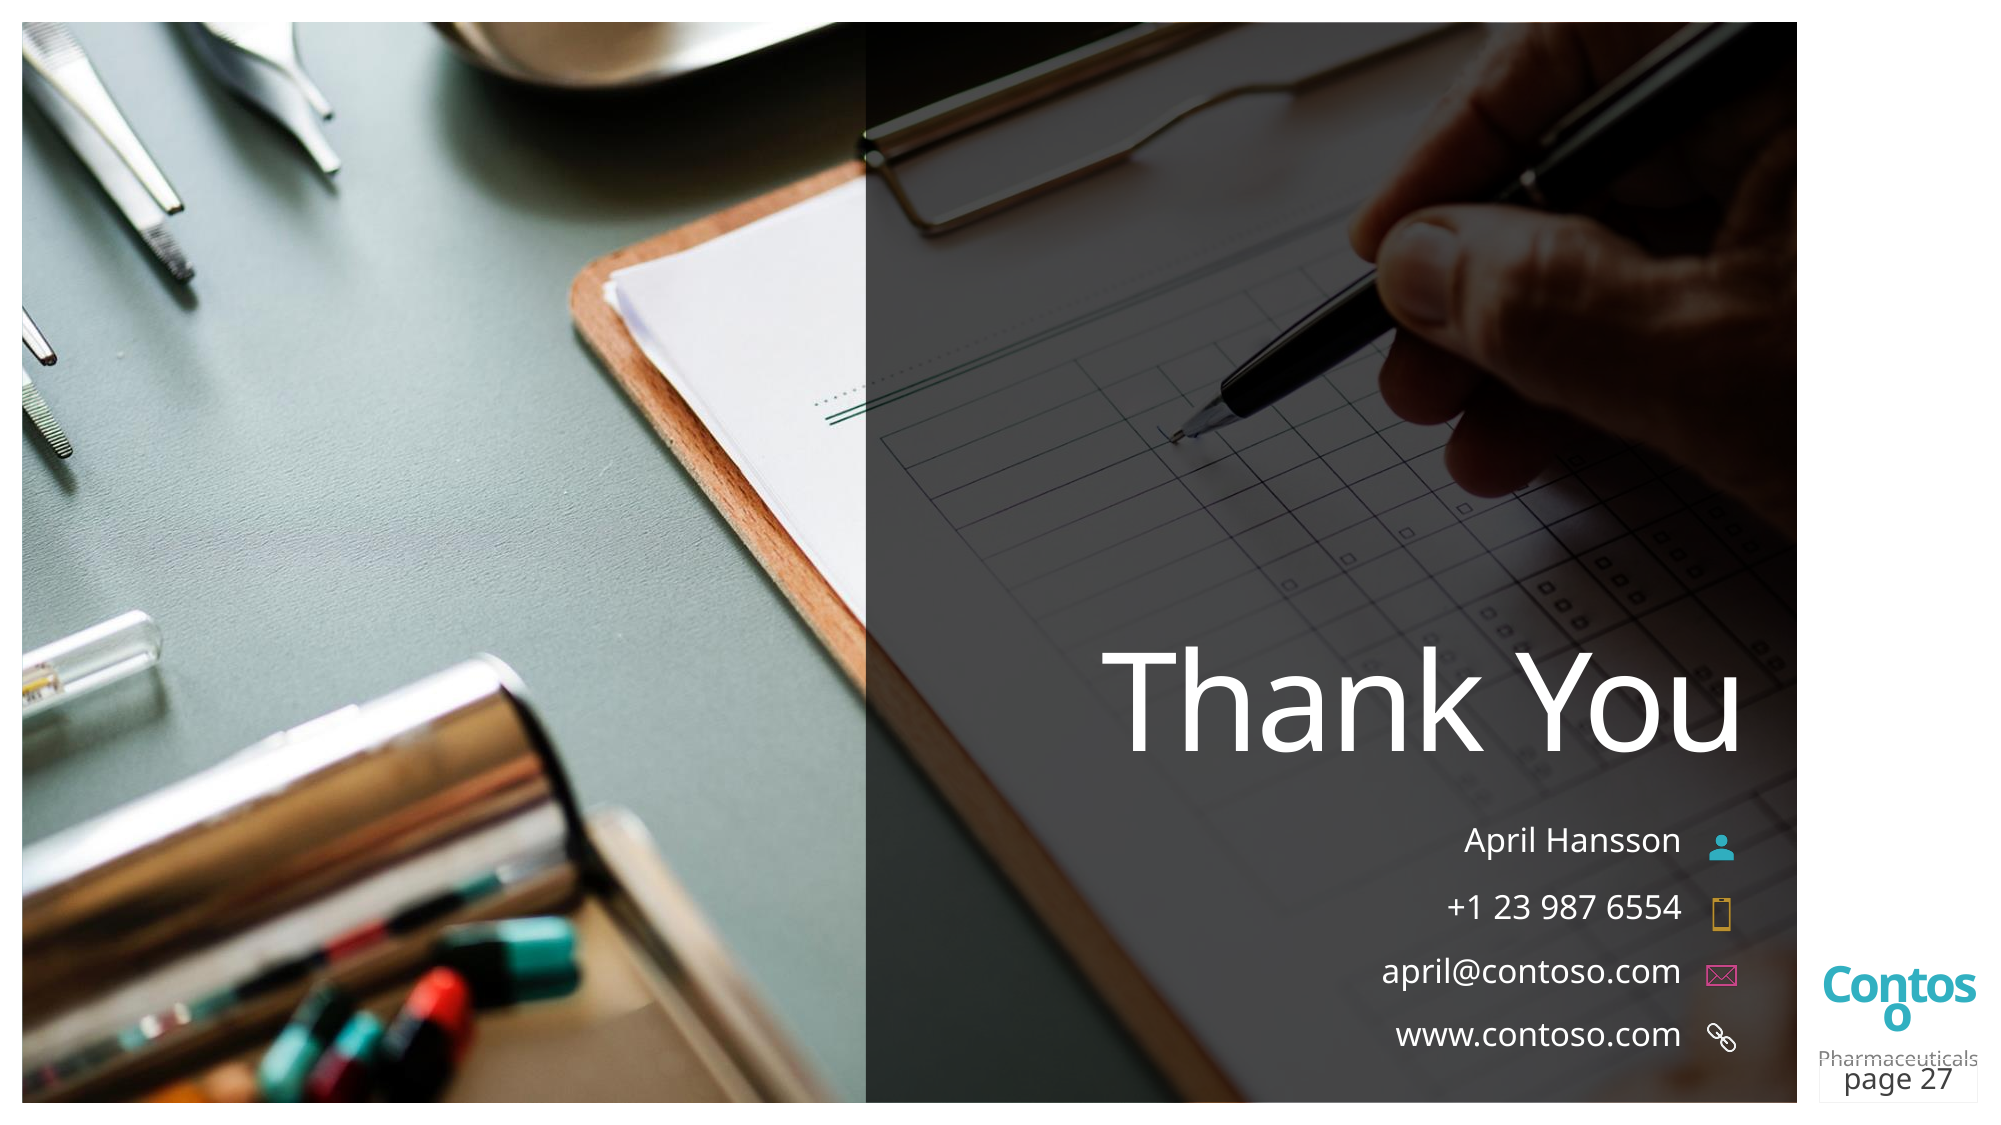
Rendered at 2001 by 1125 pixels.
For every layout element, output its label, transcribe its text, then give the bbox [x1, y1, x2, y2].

picture [22, 22, 1797, 1103]
slide_number page 27 [1819, 1059, 1978, 1103]
